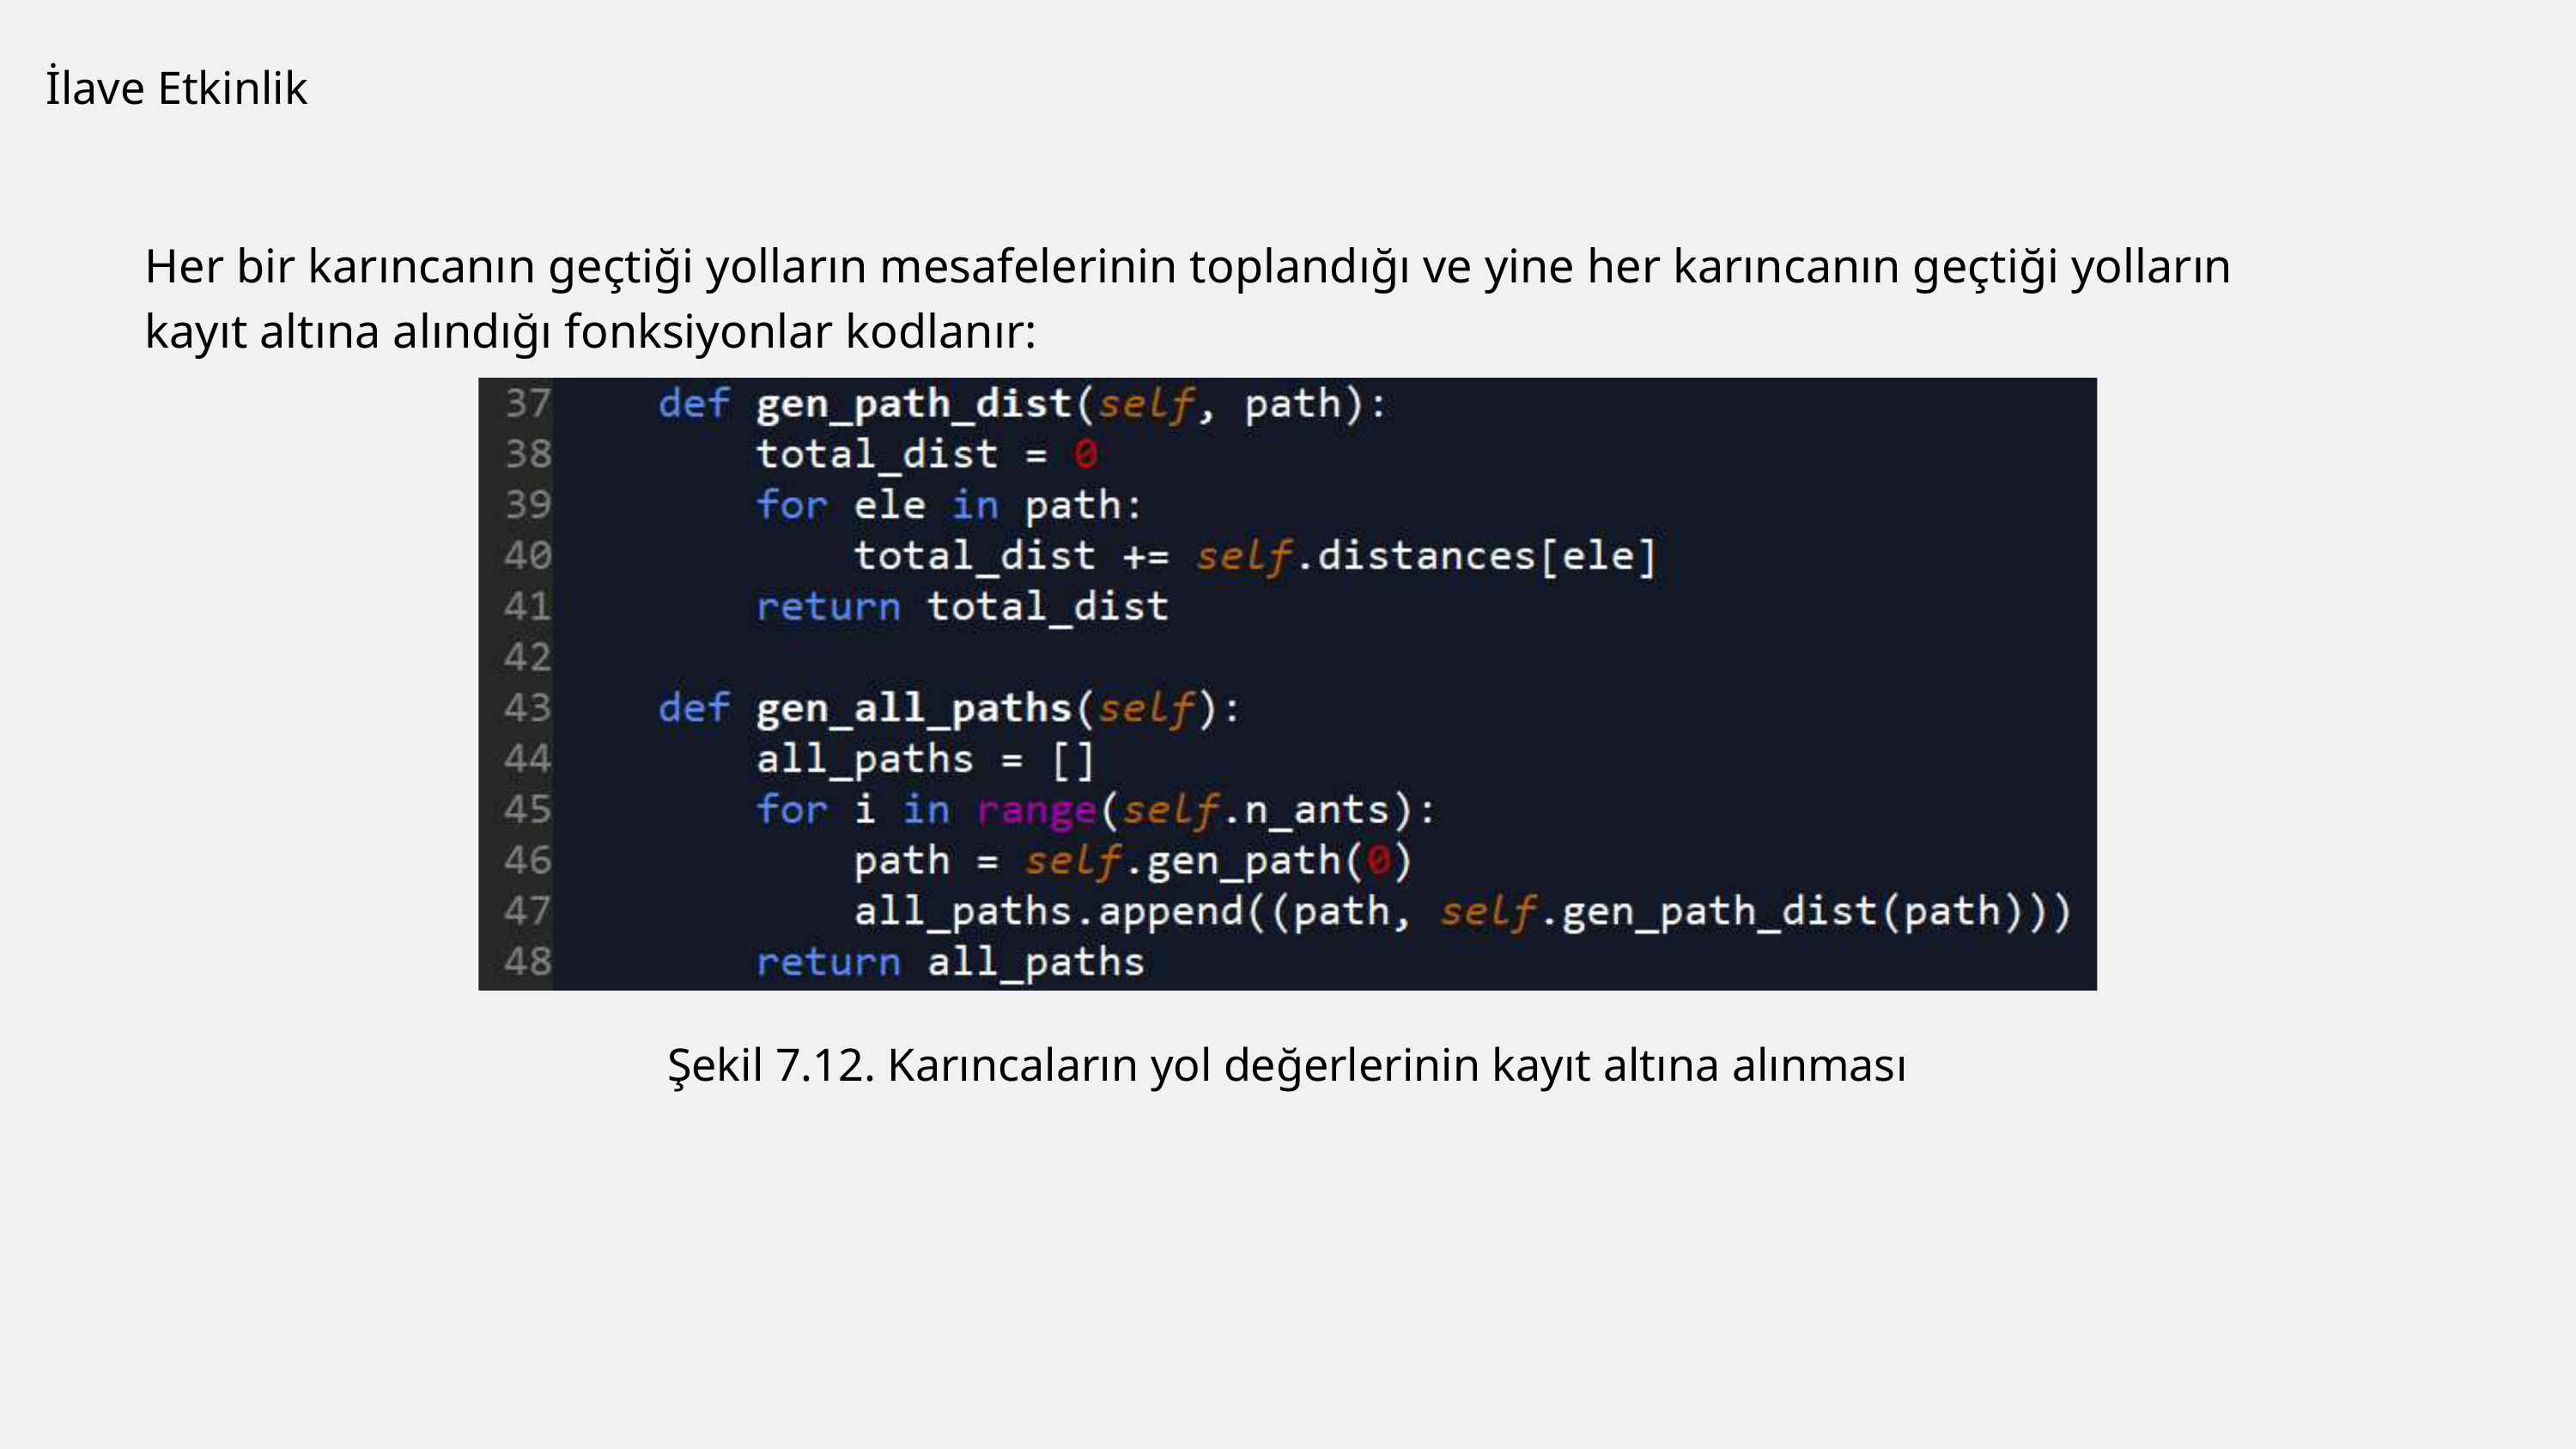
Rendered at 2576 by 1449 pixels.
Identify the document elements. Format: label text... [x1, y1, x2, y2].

text_box [478, 378, 2098, 991]
text_box İlave Etkinlik [46, 50, 1967, 113]
text_box Şekil 7.12. Karıncaların yol değerlerinin kayıt altına alınması [625, 1027, 1951, 1090]
text_box Her bir karıncanın geçtiği yolların mesafelerinin toplandığı ve yine her karıncanın geçtiği yolların kayıt altına alındığı fonksiyonlar kodlanır: [144, 227, 2338, 357]
